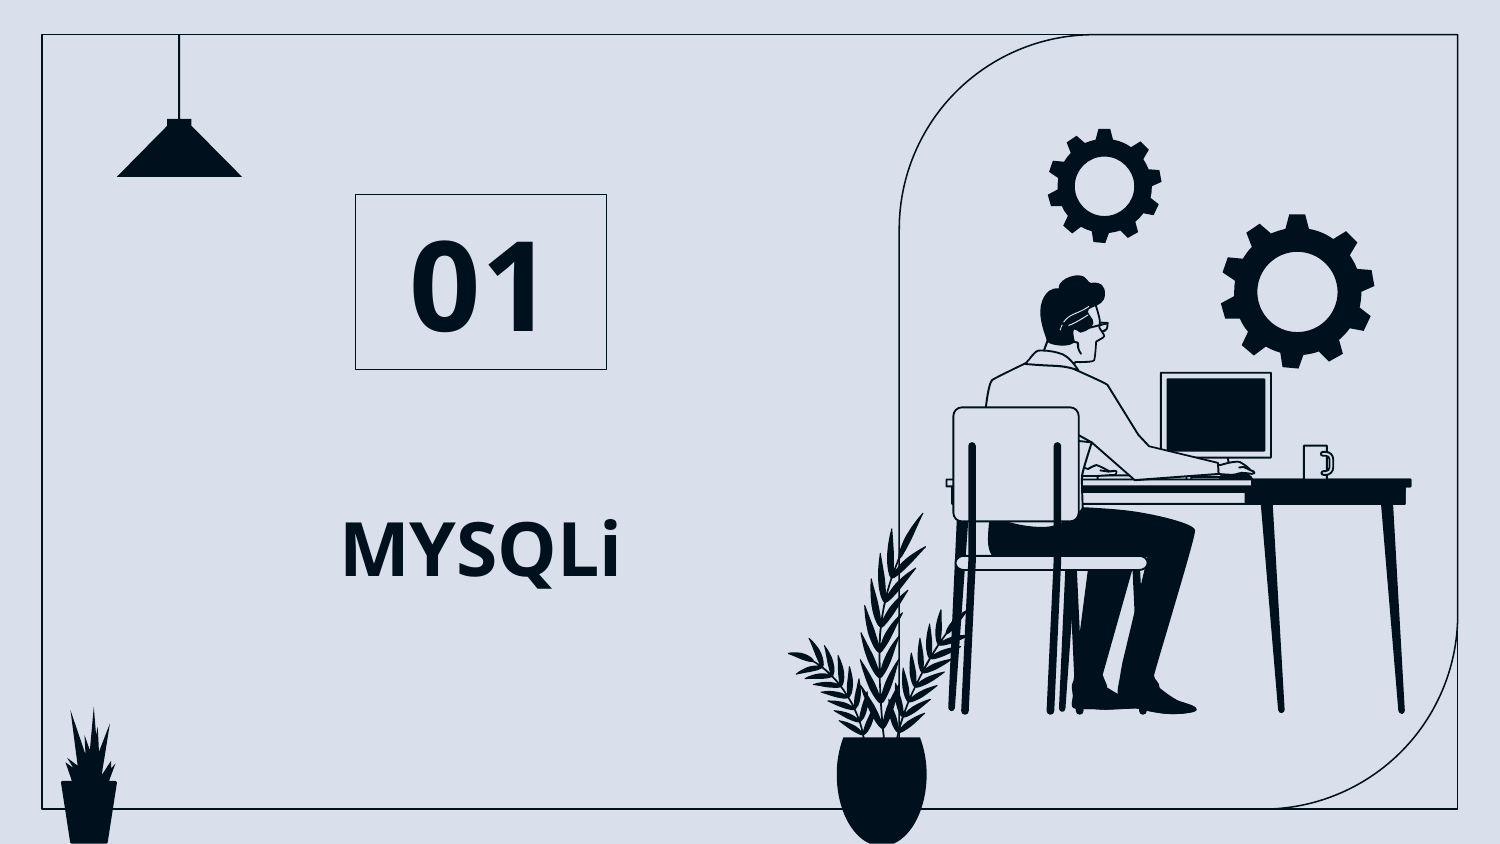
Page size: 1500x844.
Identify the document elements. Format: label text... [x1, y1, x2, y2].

title MYSQLi [116, 443, 846, 650]
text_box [945, 128, 1412, 715]
title 01 [355, 194, 607, 370]
text_box [787, 512, 940, 844]
text_box [116, 34, 242, 177]
text_box [899, 34, 1458, 810]
